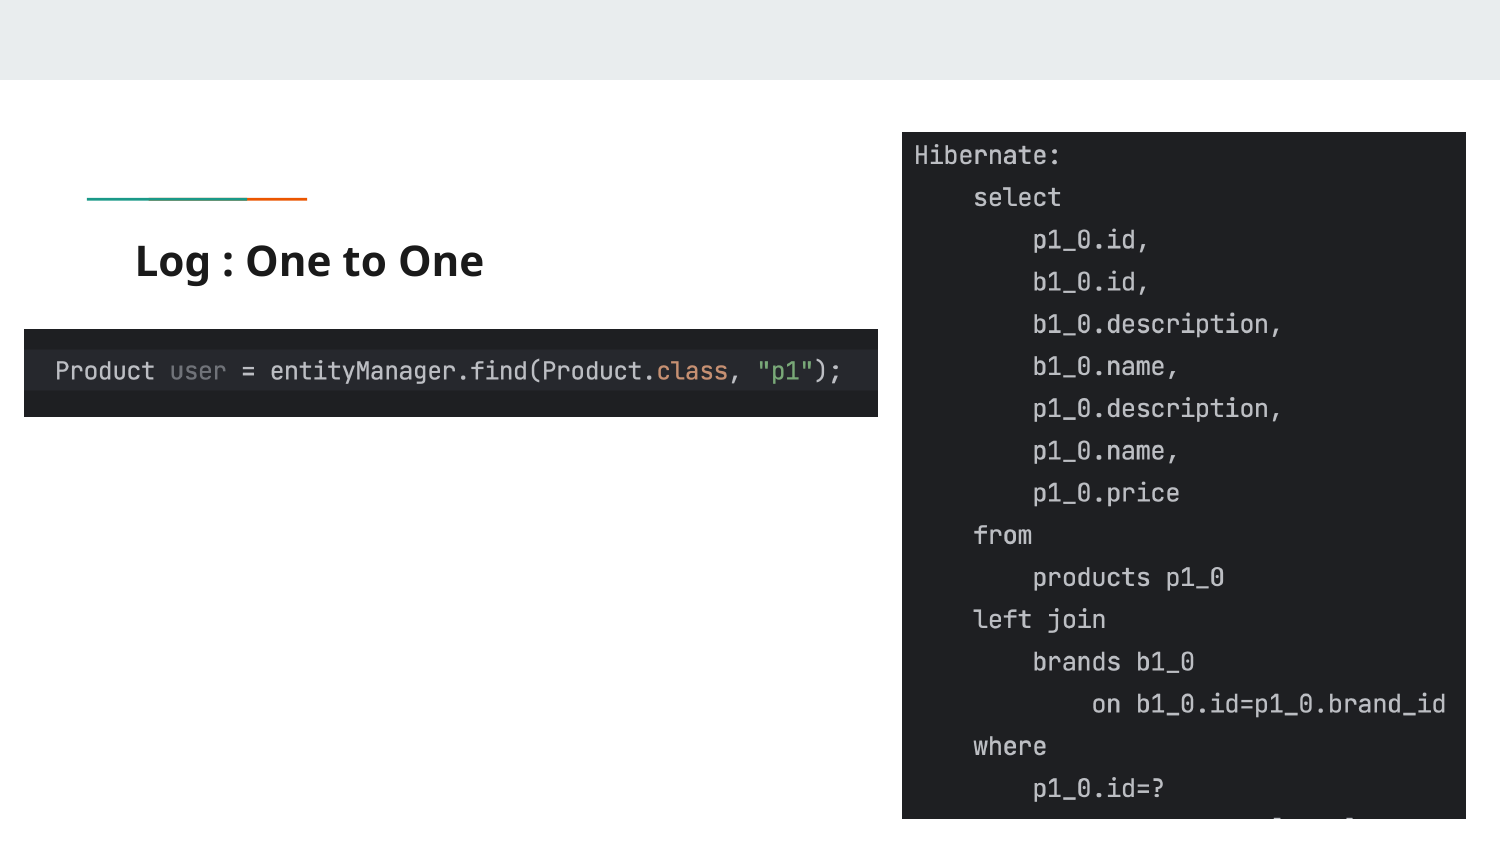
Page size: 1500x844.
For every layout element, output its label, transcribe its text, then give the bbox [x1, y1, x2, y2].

picture [24, 328, 878, 418]
title Log : One to One [119, 216, 897, 305]
picture [902, 131, 1466, 819]
